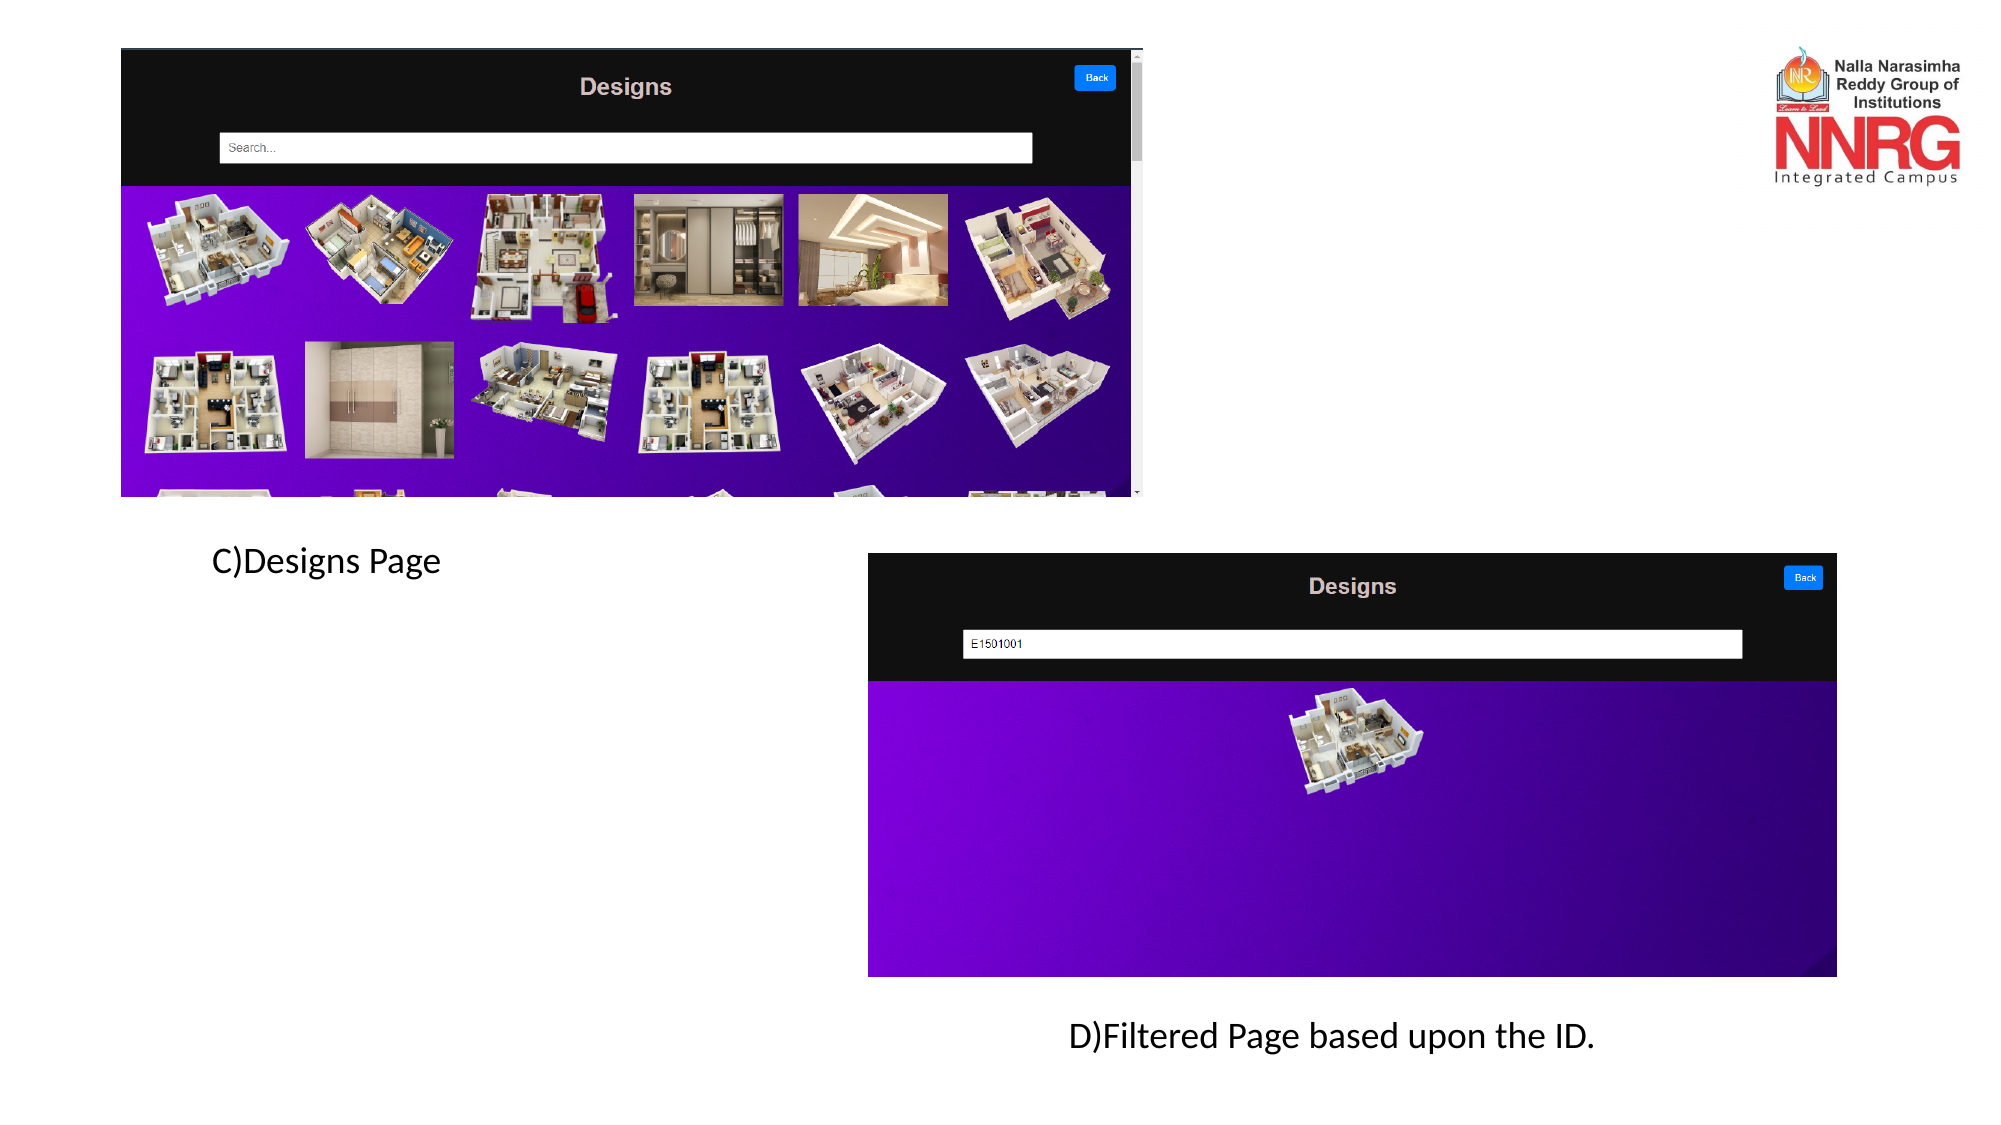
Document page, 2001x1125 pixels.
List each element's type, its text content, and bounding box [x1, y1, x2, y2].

picture [868, 553, 1837, 977]
picture [1734, 0, 2000, 242]
text_box C)Designs Page [197, 528, 795, 589]
picture [120, 48, 1143, 497]
text_box D)Filtered Page based upon the ID. [1053, 1003, 1652, 1063]
